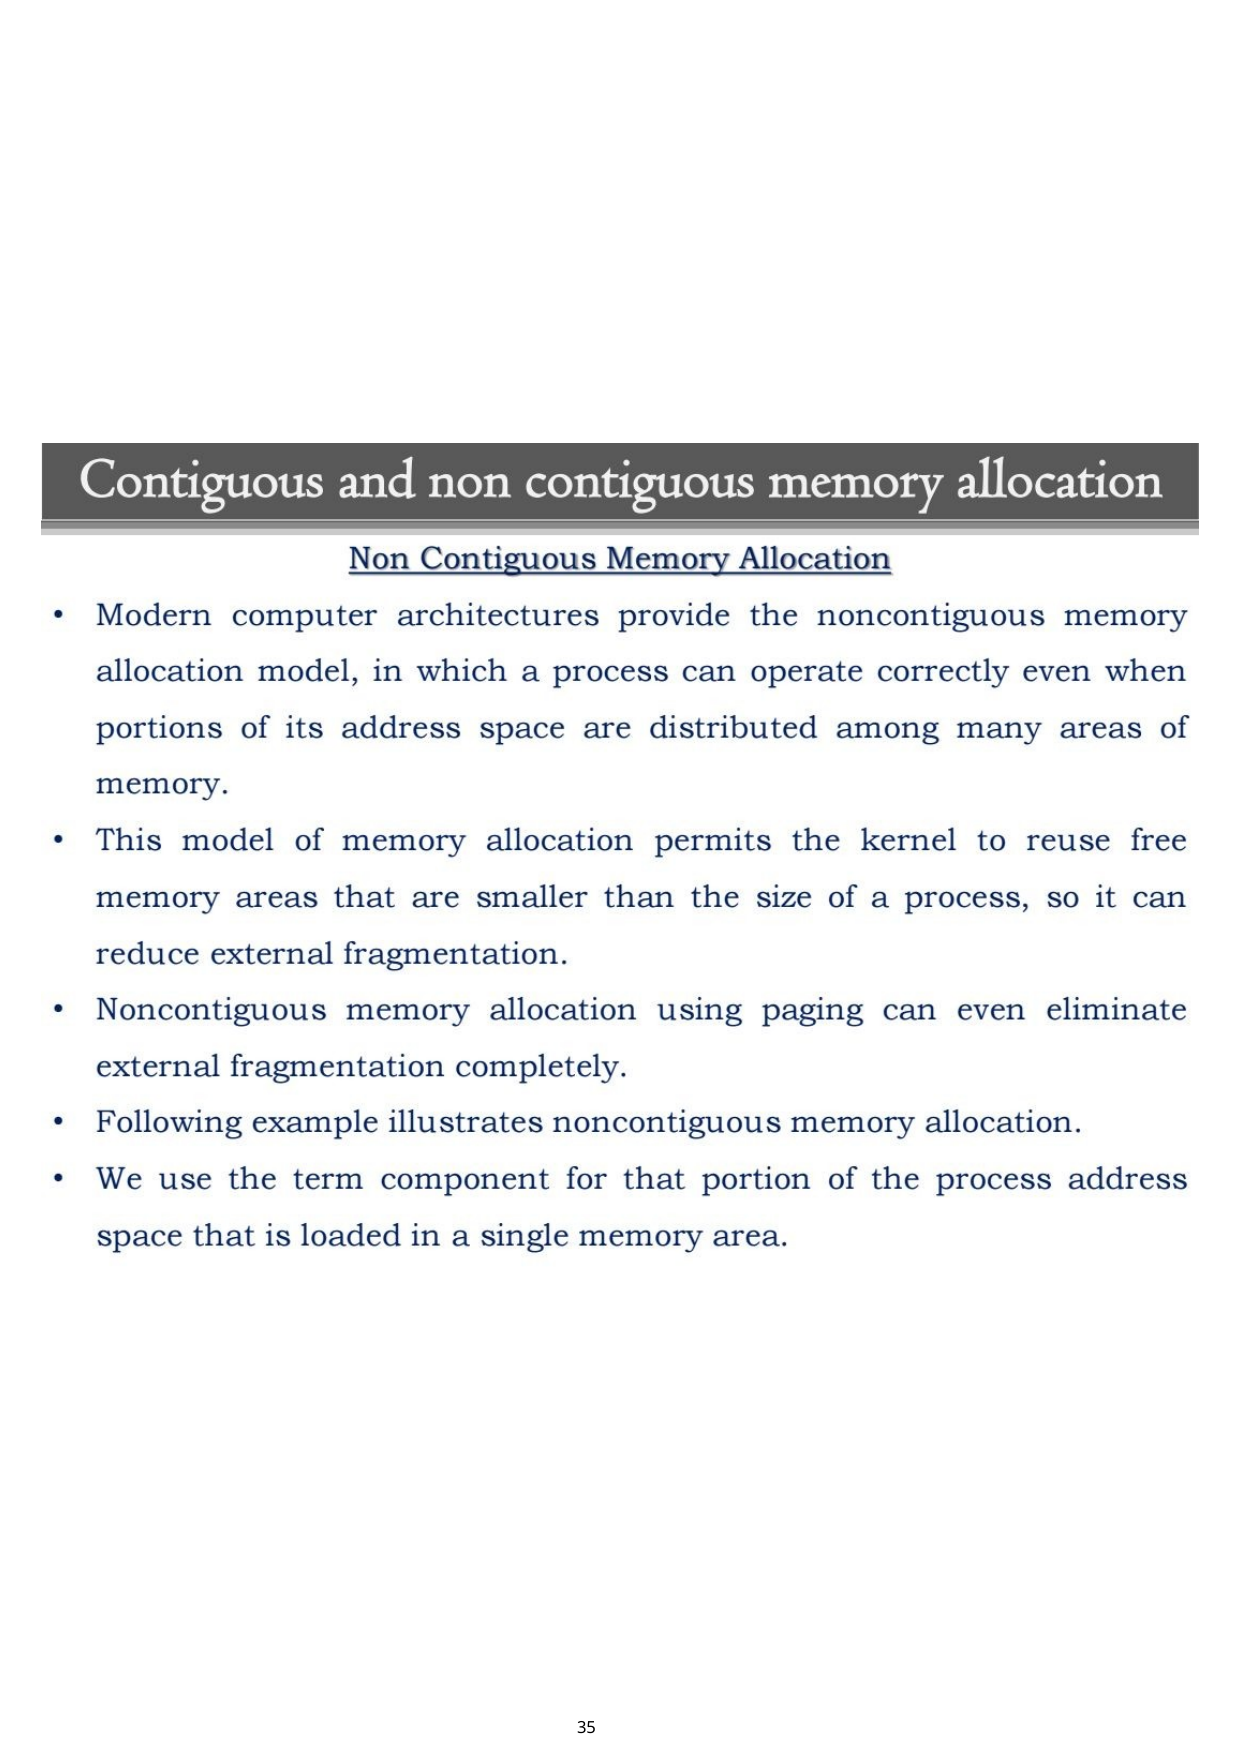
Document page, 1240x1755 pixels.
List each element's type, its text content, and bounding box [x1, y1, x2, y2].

slide_number 35 [570, 1713, 605, 1755]
picture [41, 442, 1199, 1267]
